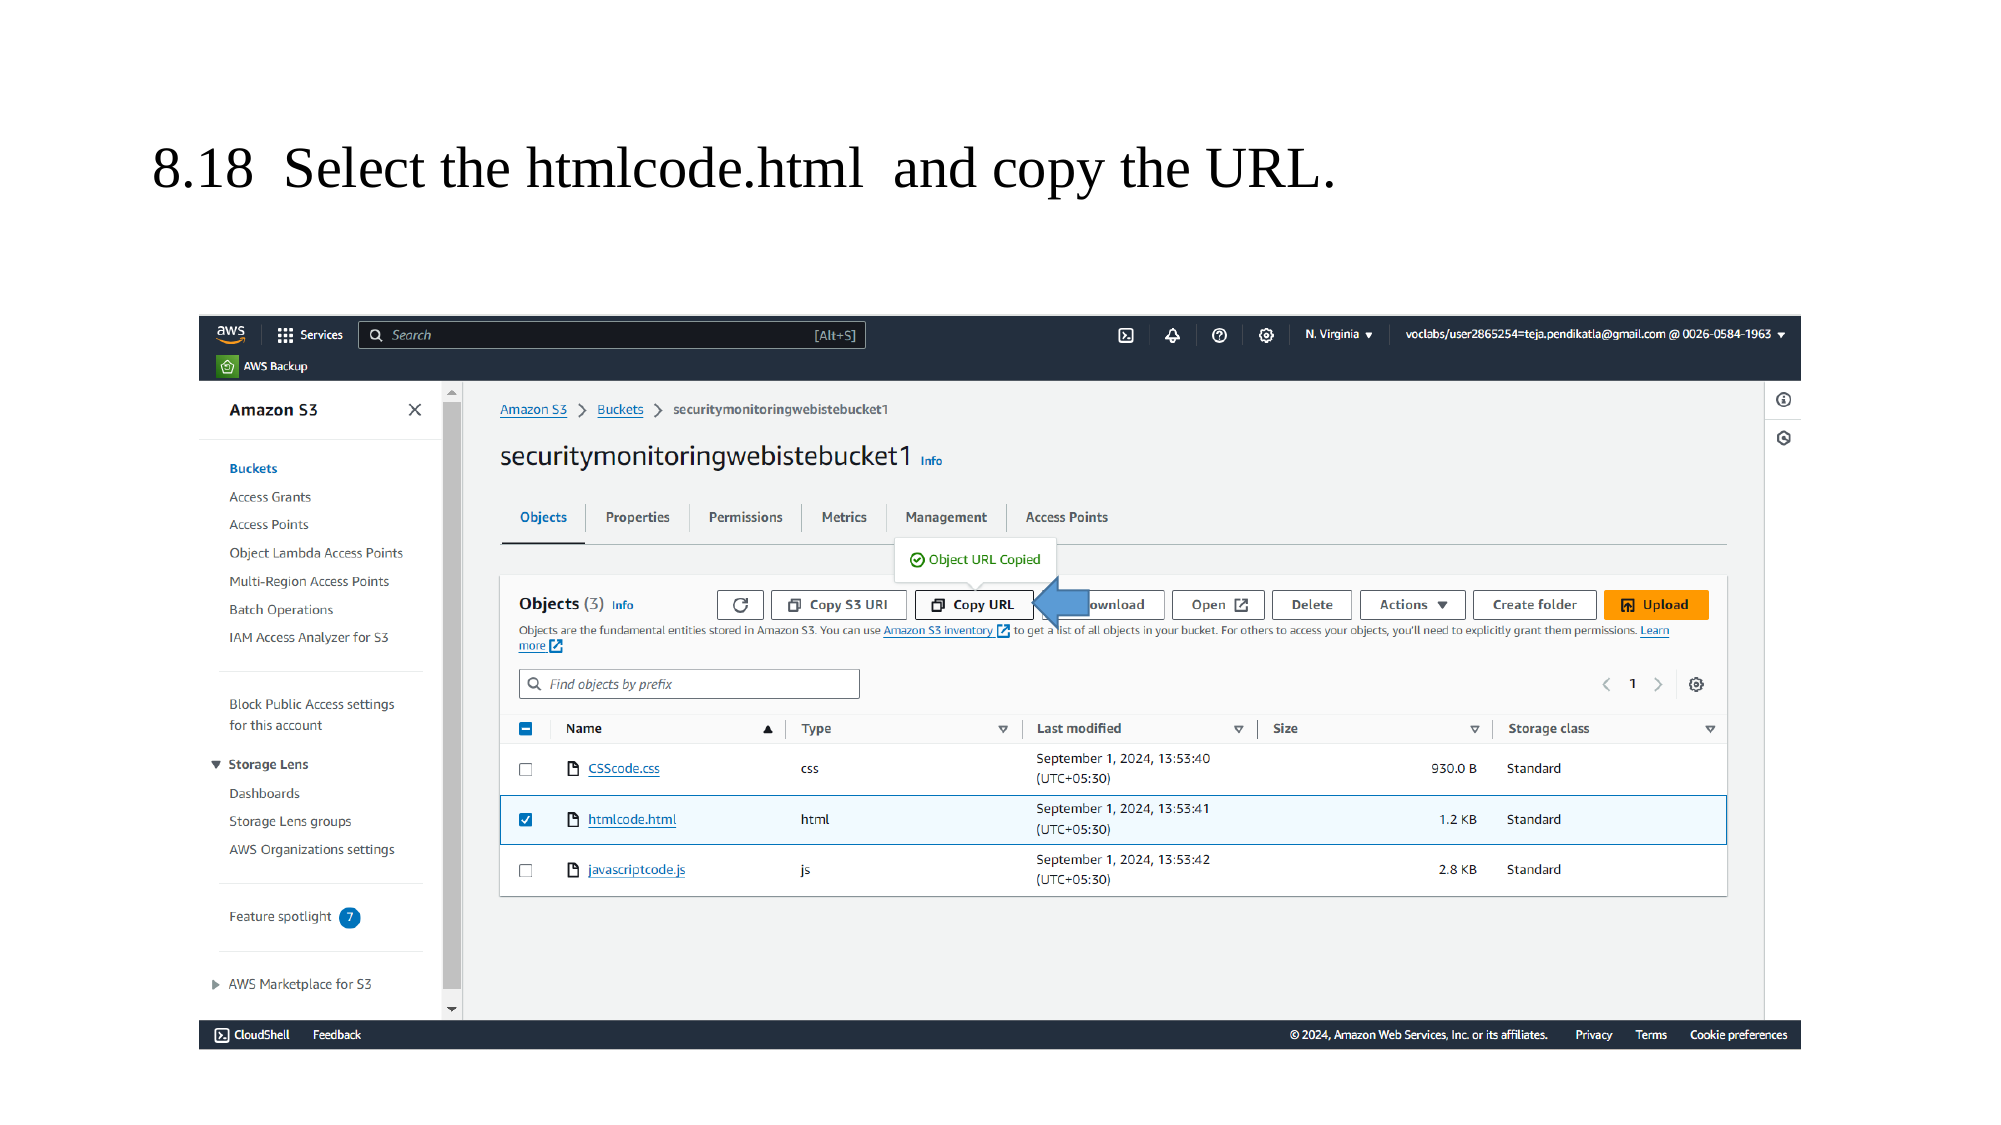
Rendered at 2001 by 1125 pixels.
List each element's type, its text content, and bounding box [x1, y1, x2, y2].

title 8.18 Select the htmlcode.html and copy the URL. [137, 59, 1863, 278]
picture [199, 314, 1801, 1050]
